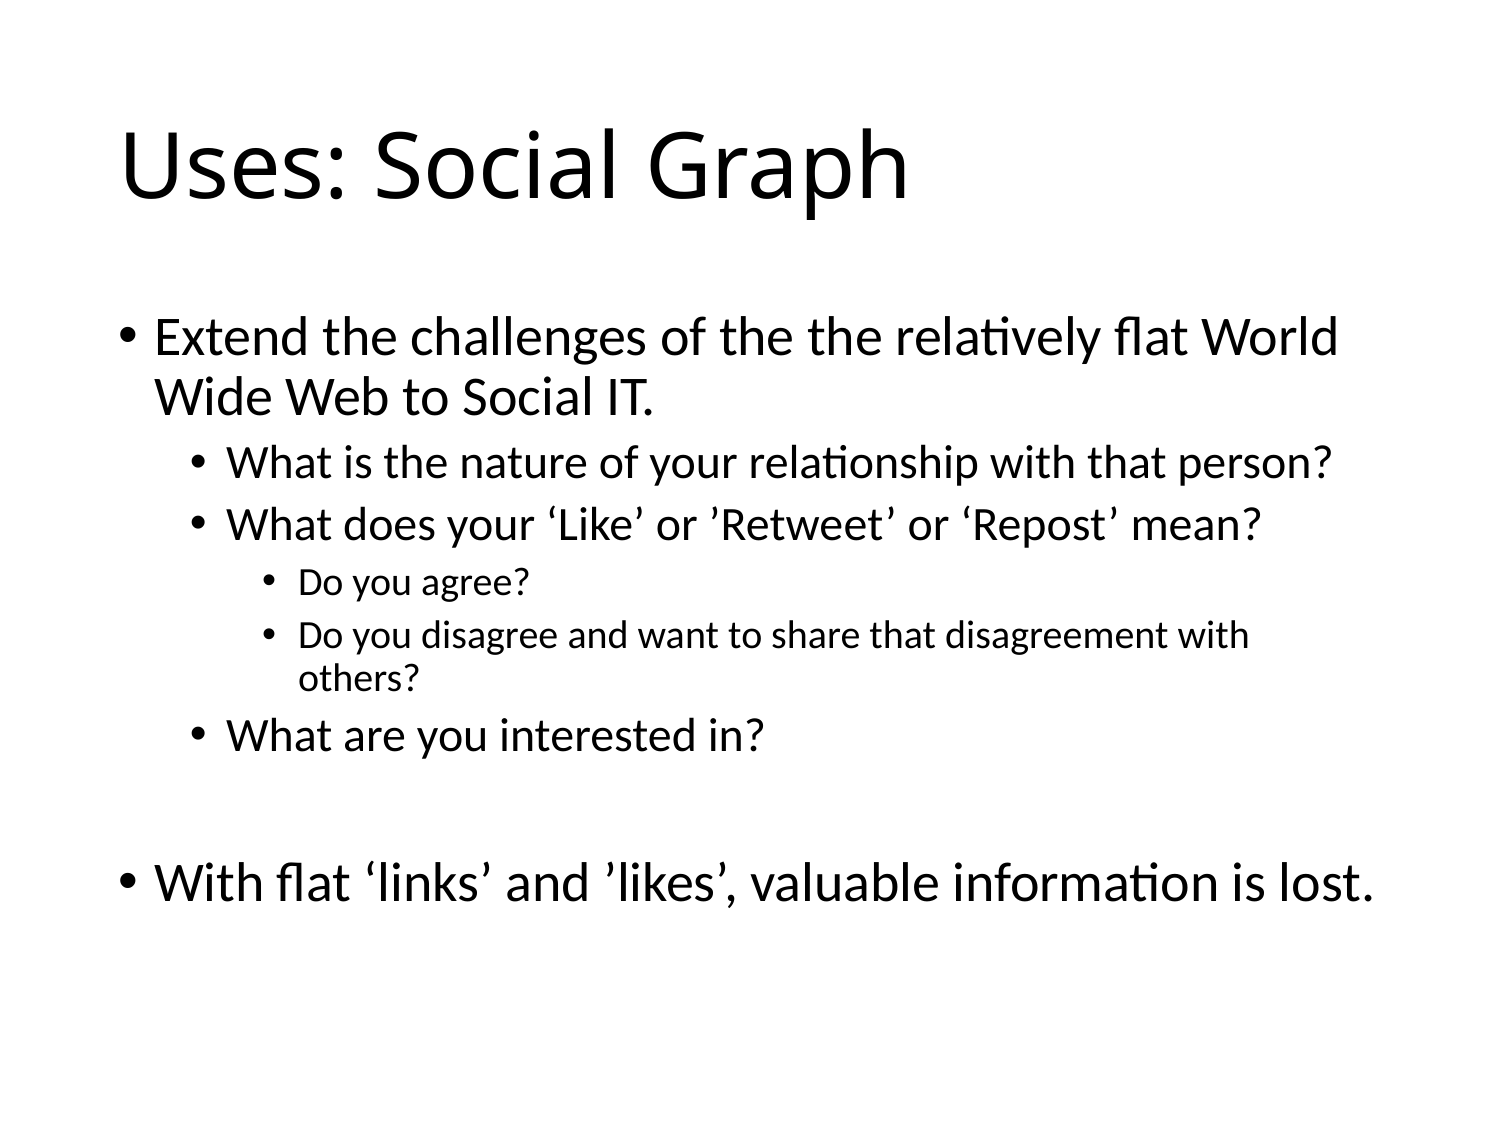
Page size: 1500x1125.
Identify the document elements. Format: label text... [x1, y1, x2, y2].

title Uses: Social Graph [103, 59, 1397, 278]
list Extend the challenges of the the relatively flat World Wide Web to Social IT. What is the nature of your relationship with that person? What does your ‘Like’ or ’Retweet’ or ‘Repost’ mean? Do you agree? Do you disagree and want to share that disagreement with others? What are you interested in? With flat ‘links’ and ’likes’, valuable information is lost. [103, 299, 1397, 1014]
